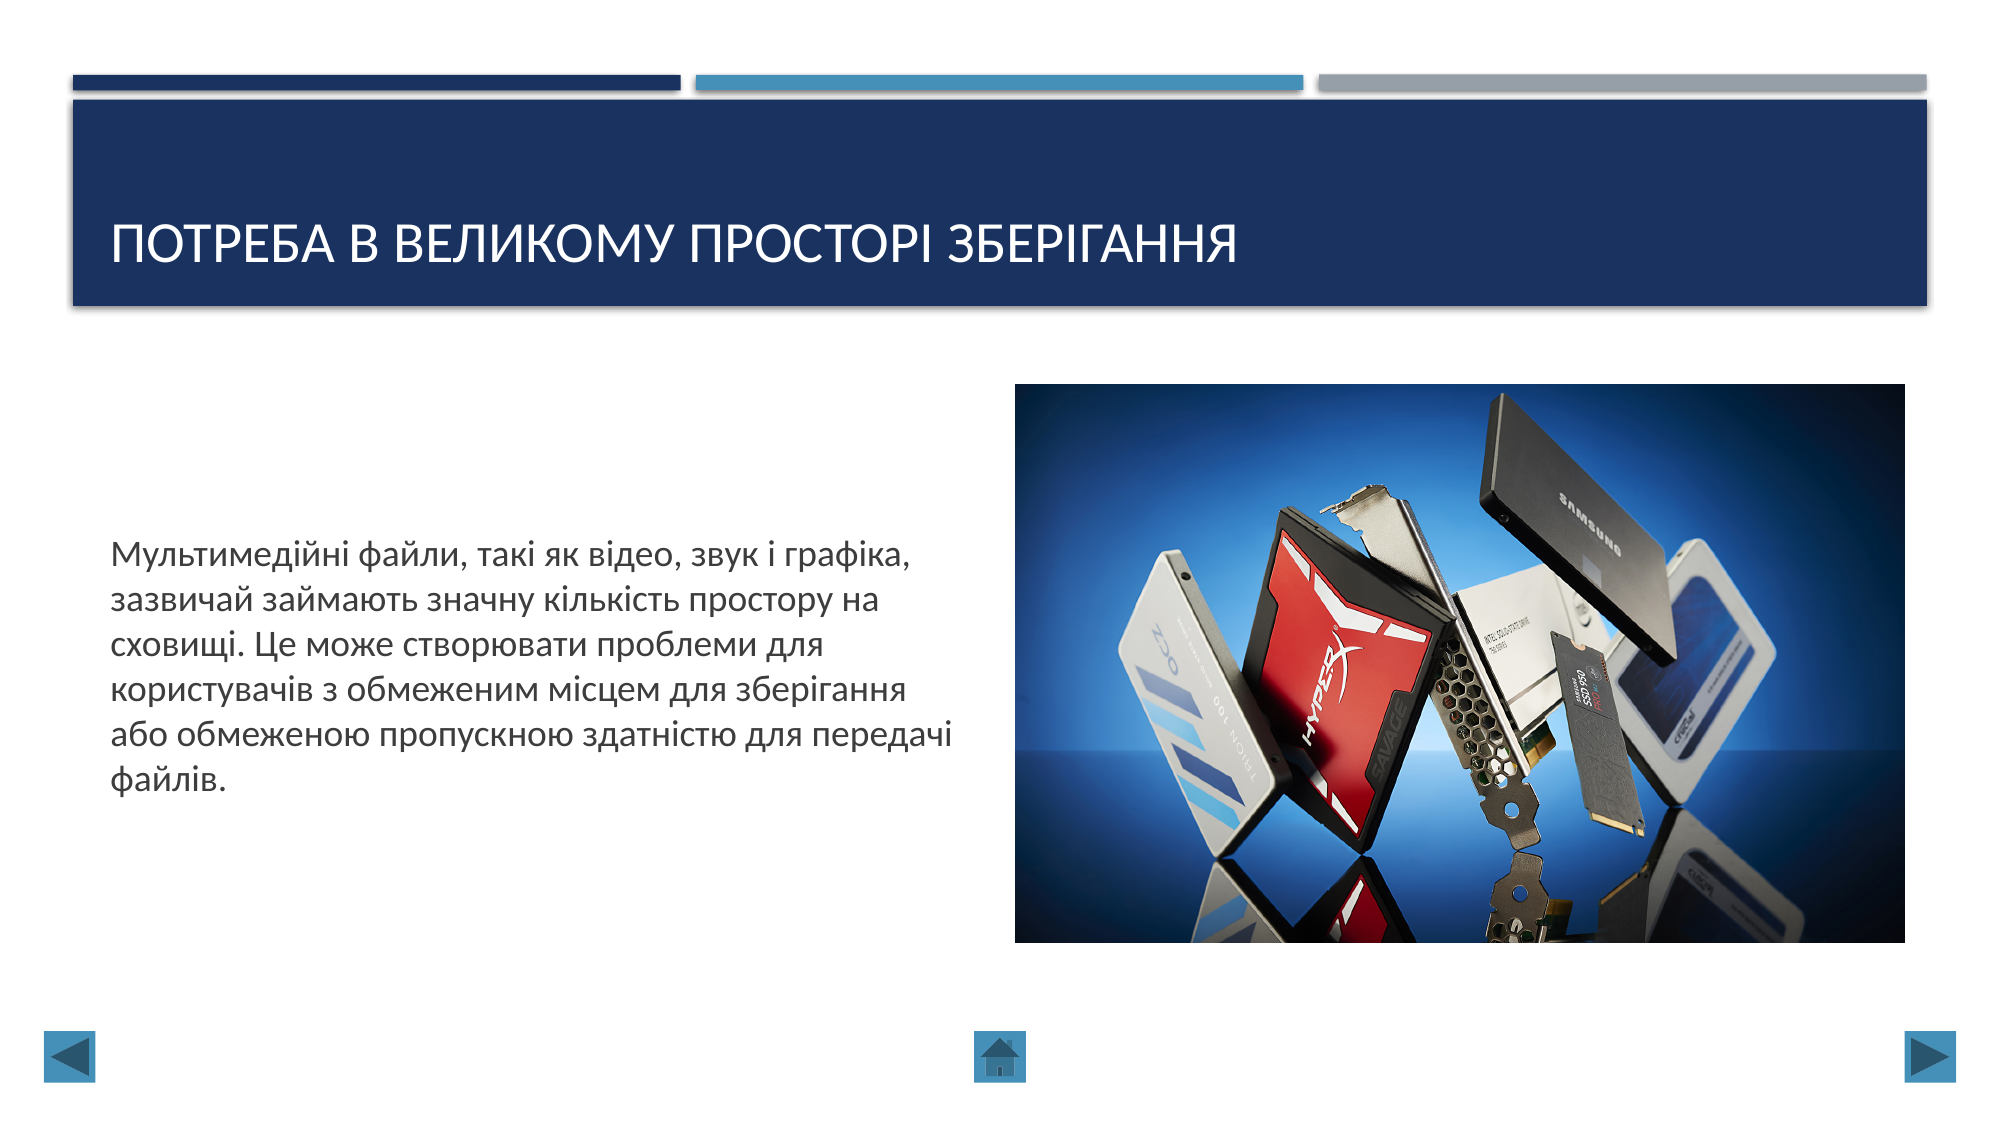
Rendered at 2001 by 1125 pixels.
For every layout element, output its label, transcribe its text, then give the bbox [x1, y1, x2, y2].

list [1014, 383, 1906, 943]
text_box [972, 1029, 1028, 1084]
title Потреба в великому просторі зберігання [95, 119, 1905, 282]
text_box [1903, 1029, 1958, 1084]
text_box [42, 1029, 97, 1084]
list Мультимедійні файли, такі як відео, звук і графіка, зазвичай займають значну кількість простору на сховищі. Це може створювати проблеми для користувачів з обмеженим місцем для зберігання або обмеженою пропускною здатністю для передачі файлів. [95, 365, 985, 962]
